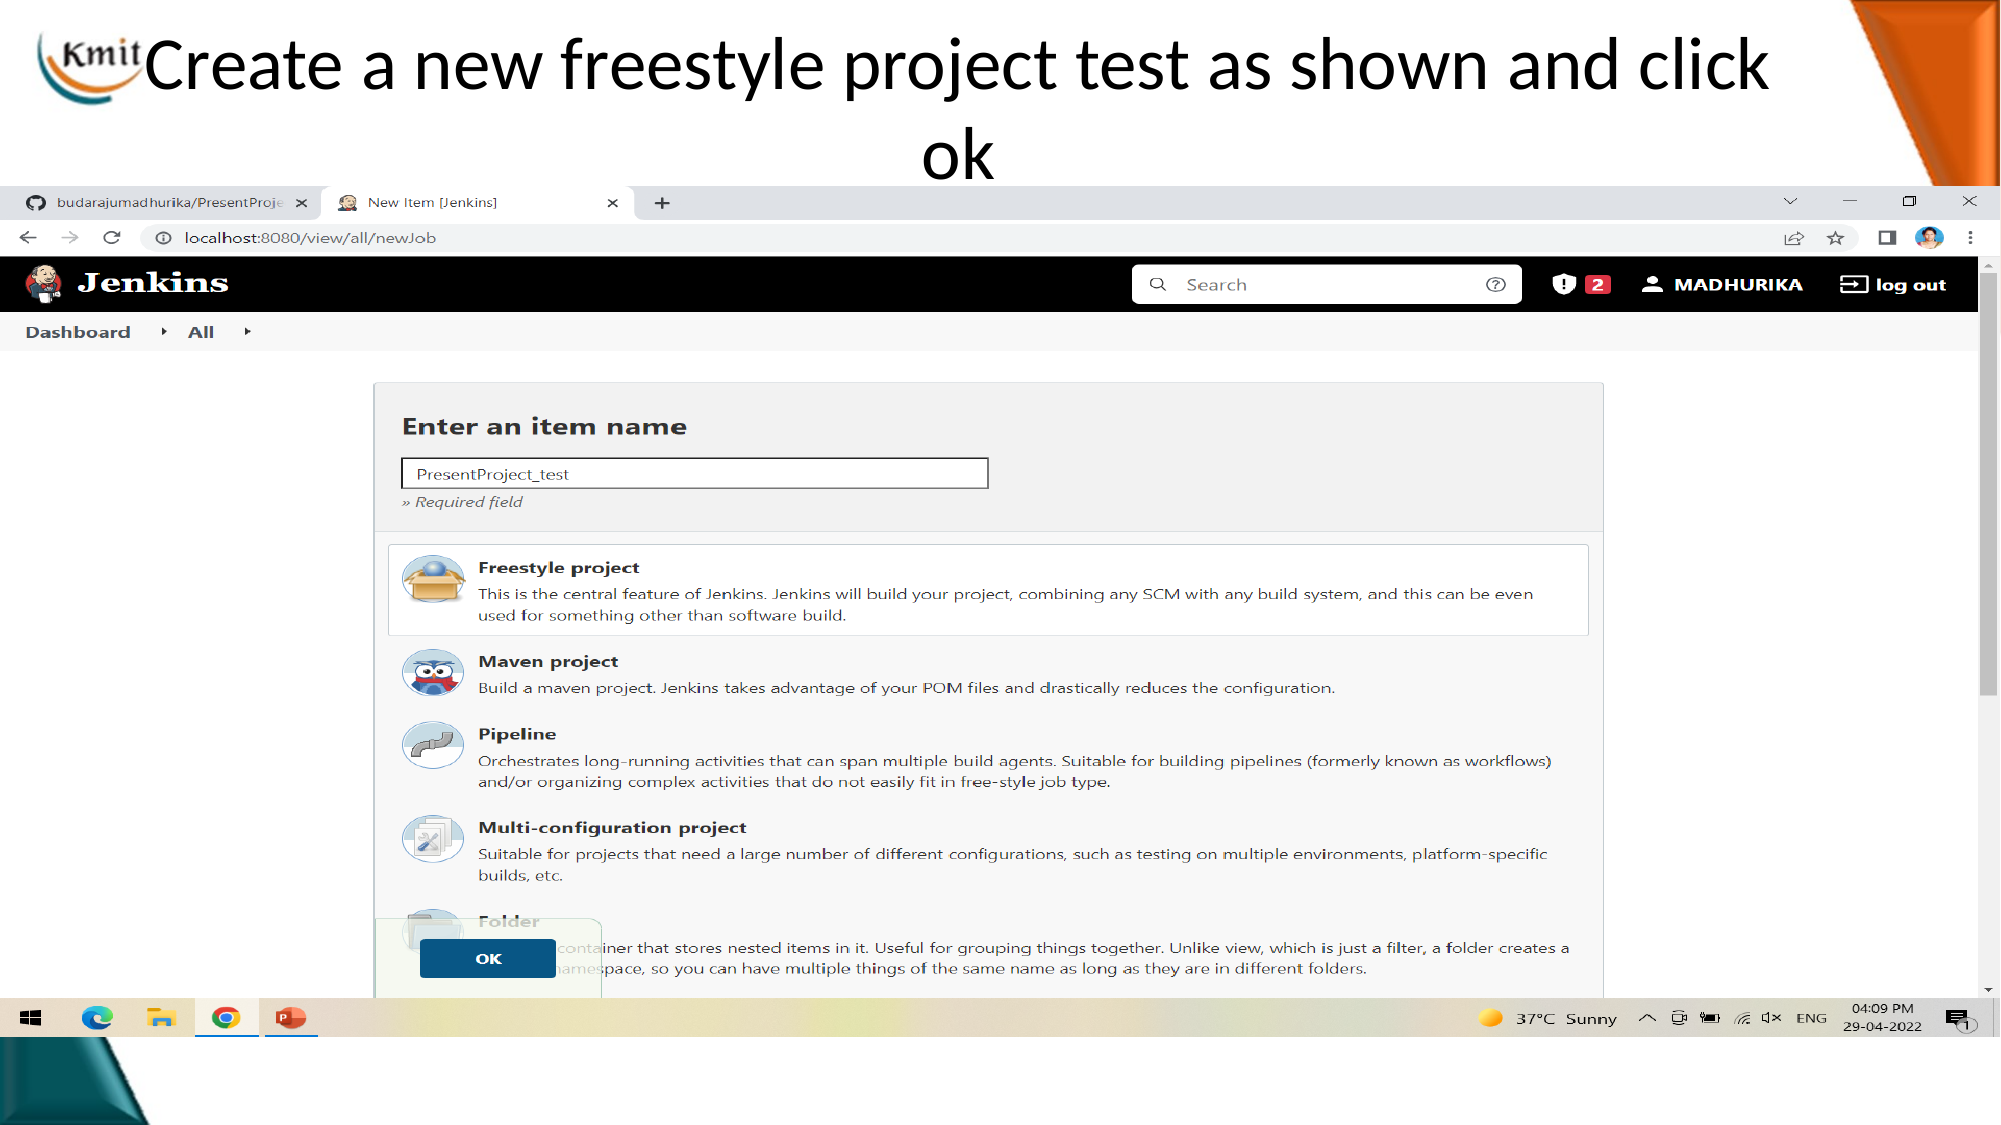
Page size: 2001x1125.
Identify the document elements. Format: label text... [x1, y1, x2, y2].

title Create a new freestyle project test as shown and click ok [87, 47, 1830, 163]
picture [0, 0, 2001, 1125]
